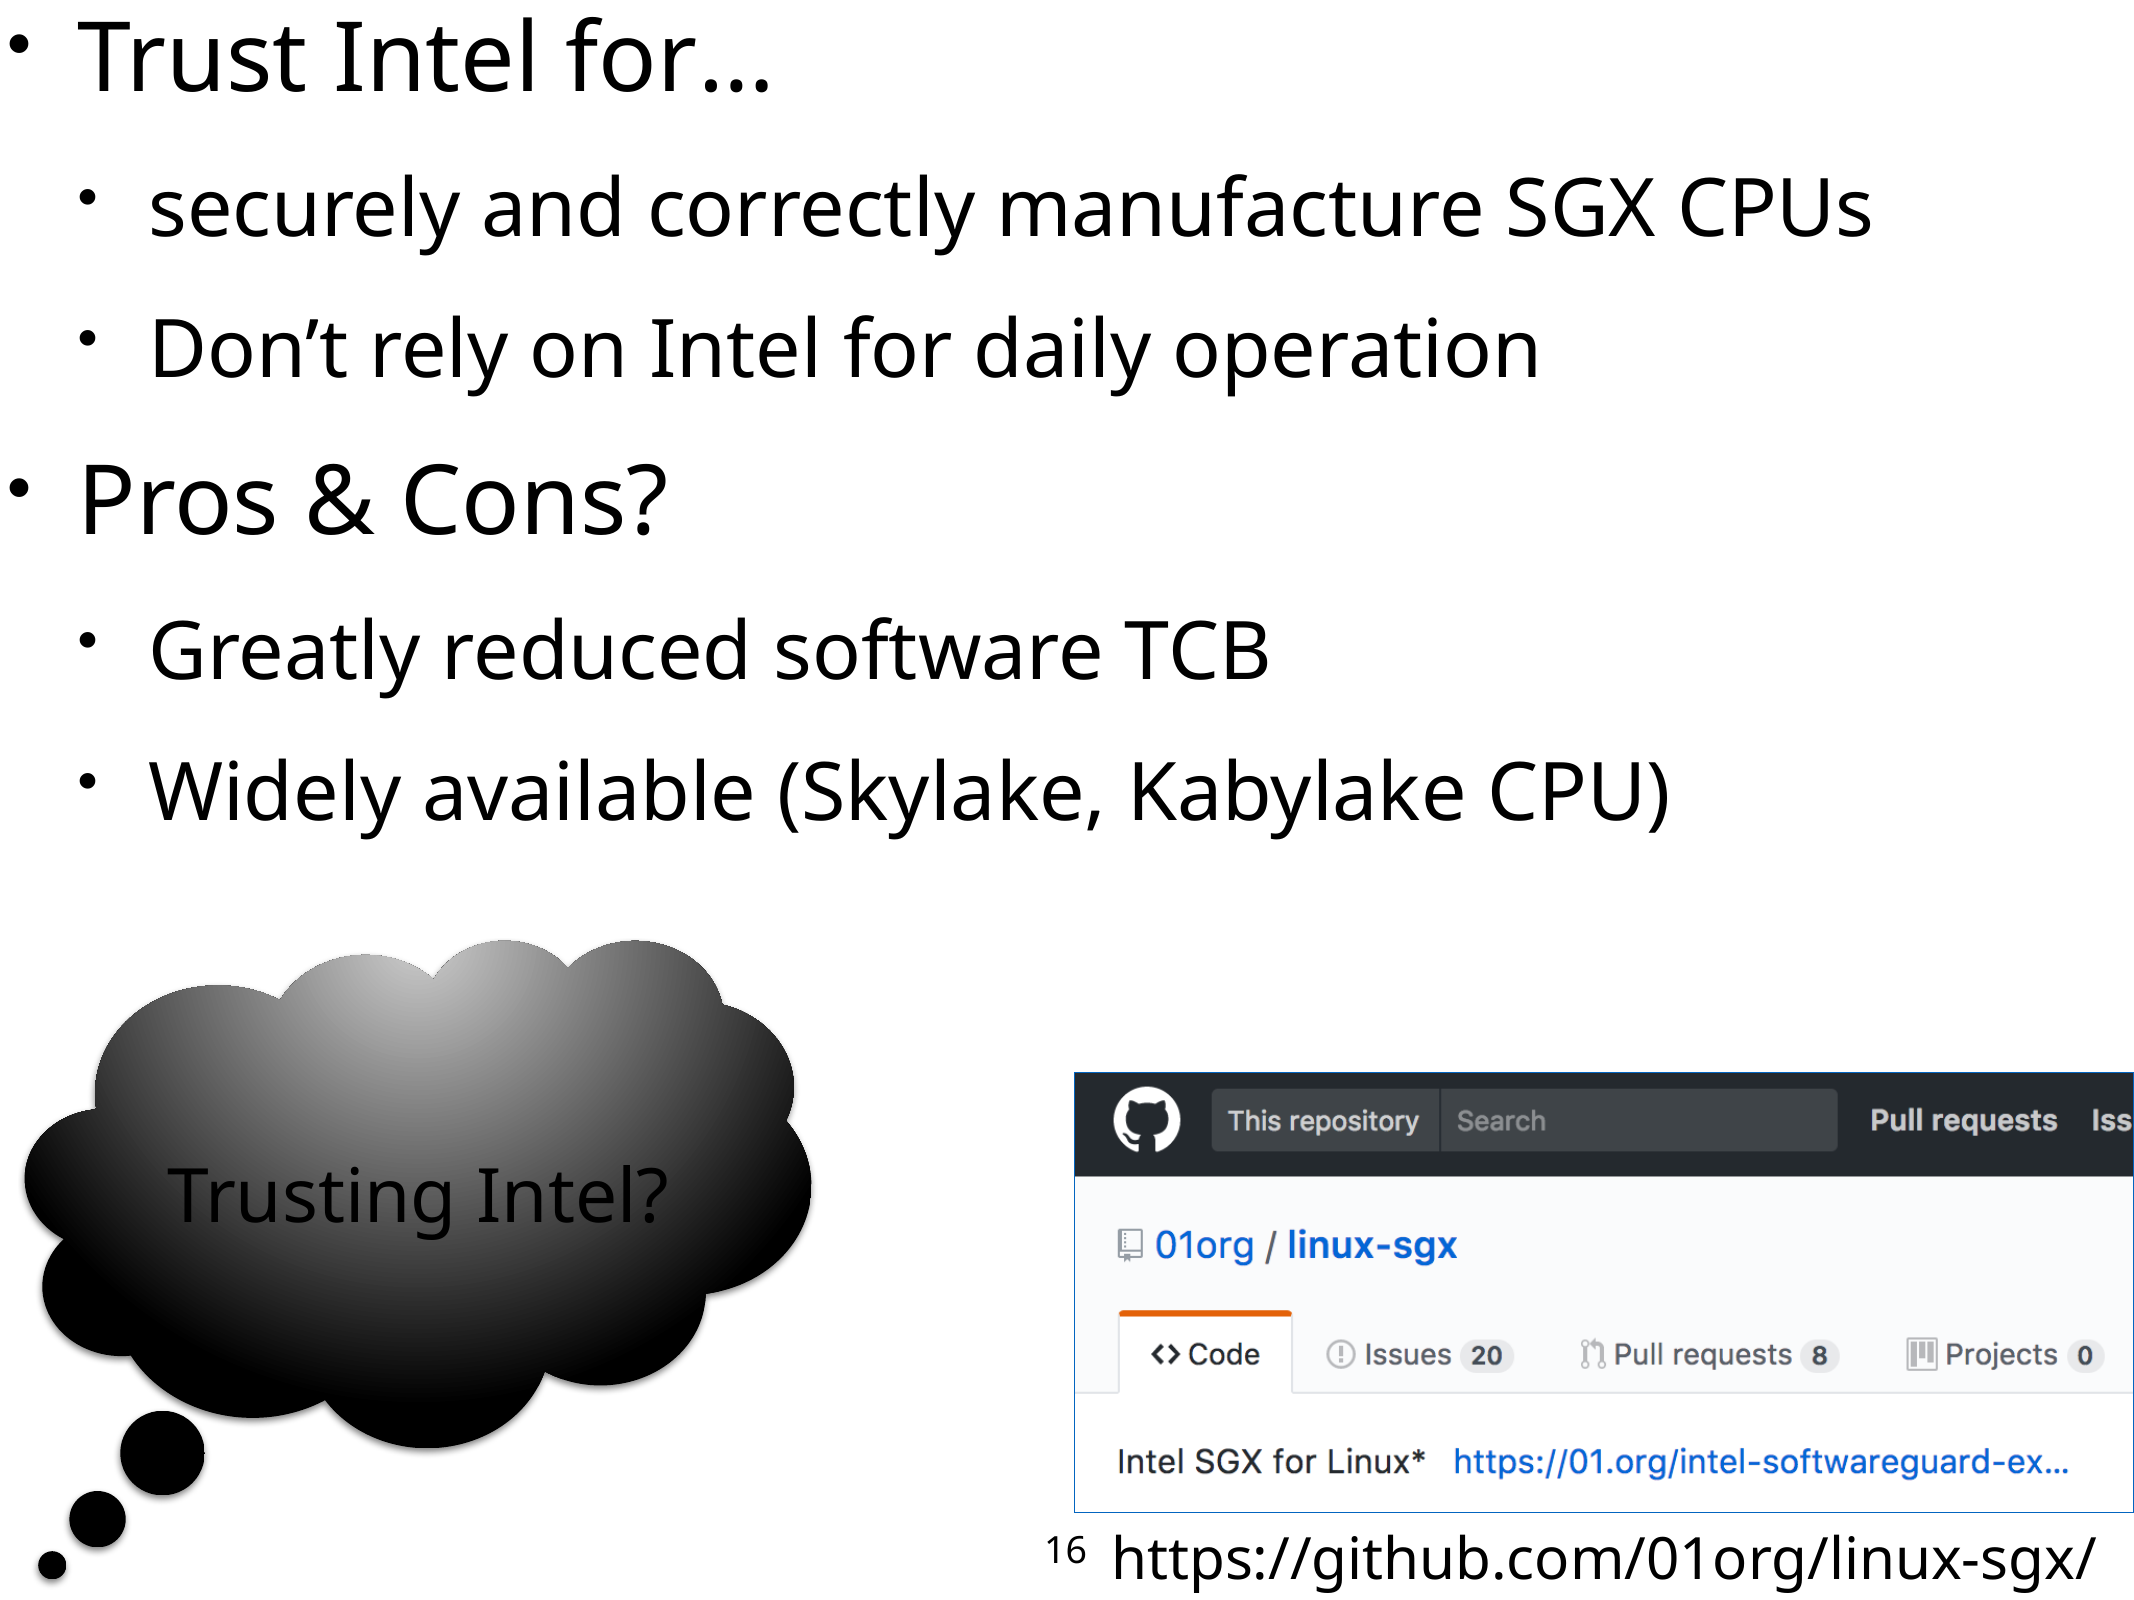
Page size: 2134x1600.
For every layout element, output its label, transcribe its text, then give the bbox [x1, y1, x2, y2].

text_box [1074, 1072, 2134, 1600]
text_box Trusting Intel? [158, 1139, 678, 1247]
slide_number 16 [1034, 1517, 1069, 1581]
text_box [38, 1551, 67, 1580]
text_box [69, 1491, 126, 1548]
text_box [24, 940, 812, 1449]
list Trust Intel for… securely and correctly manufacture SGX CPUs Don’t rely on Intel for daily operation Pros & Cons? Greatly reduced software TCB Widely available (Skylake, Kabylake CPU) [0, 0, 1932, 930]
text_box [120, 1410, 205, 1496]
